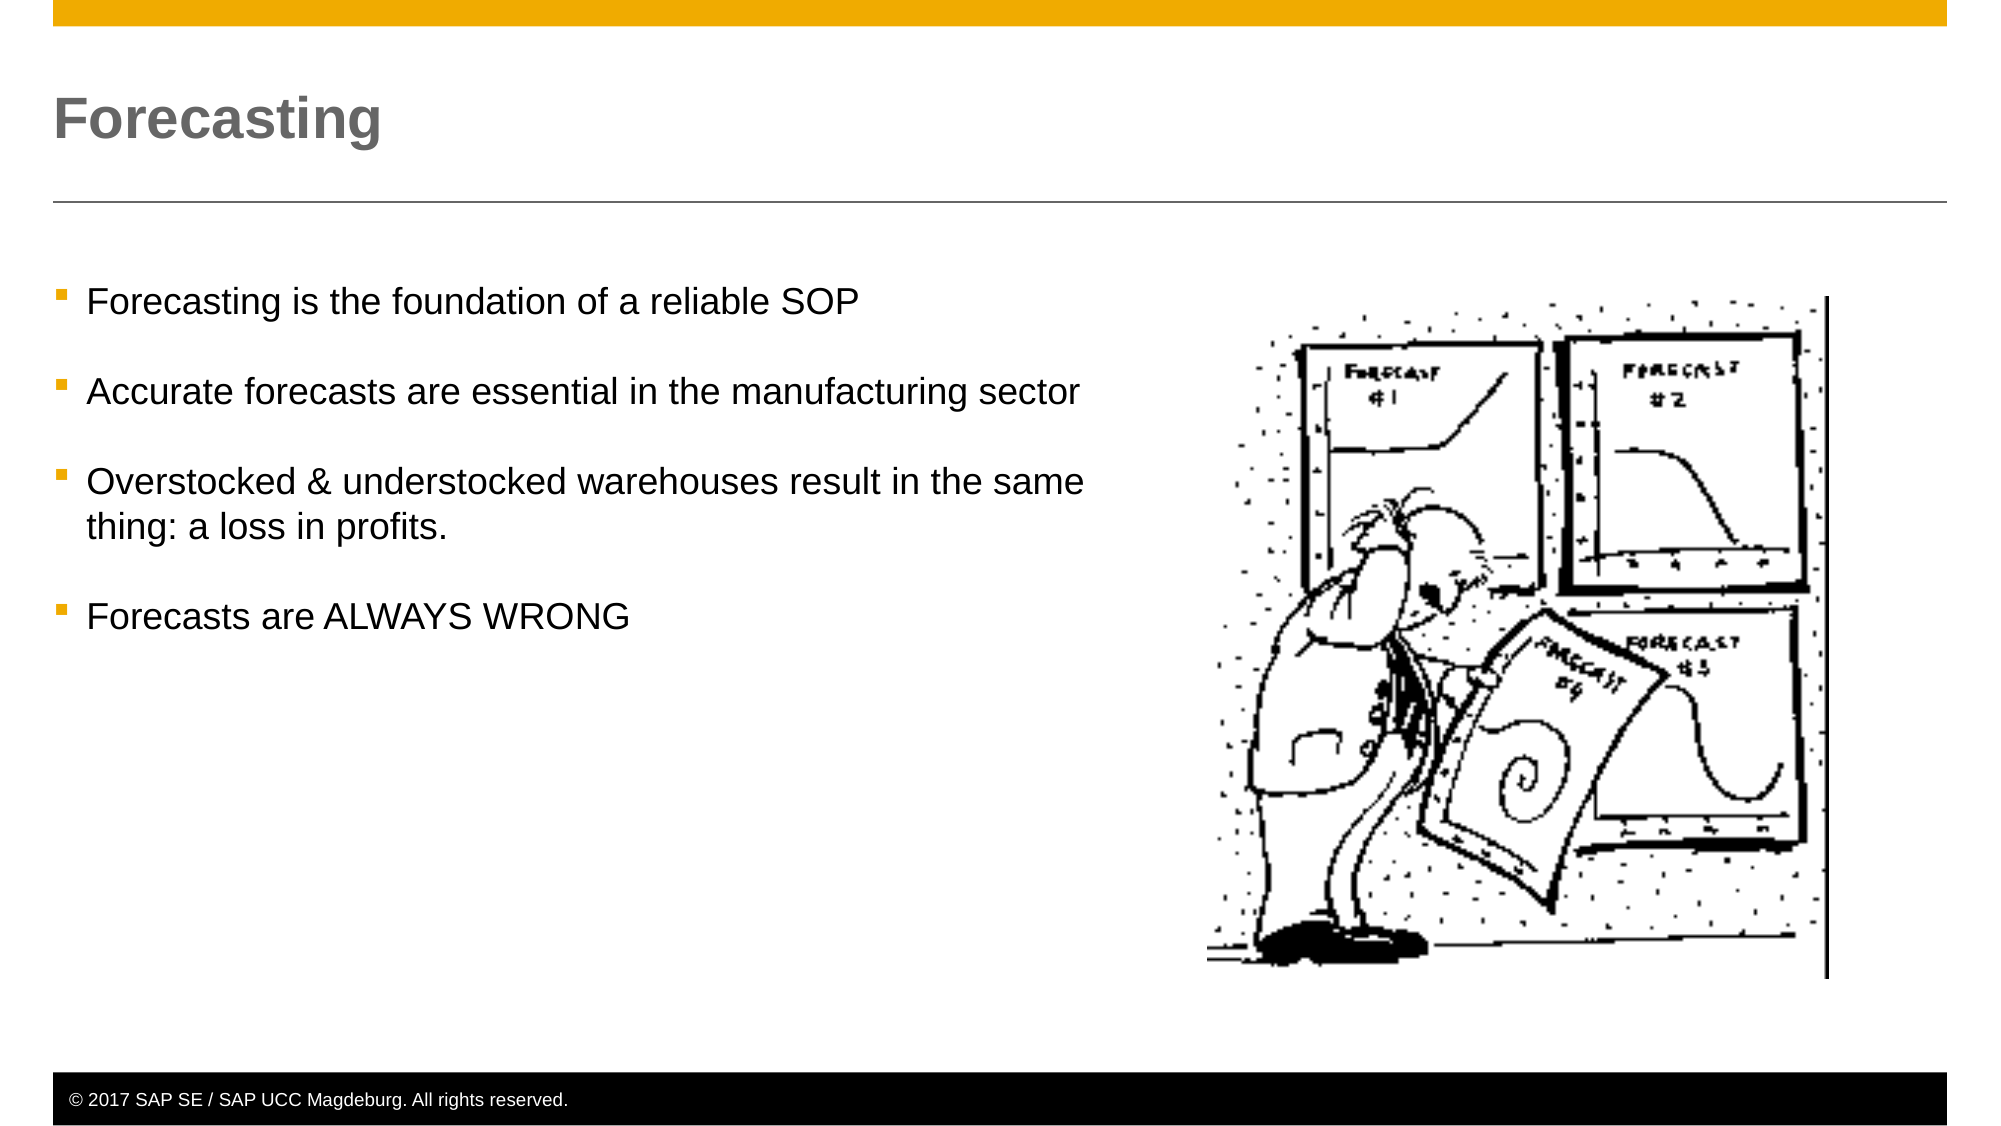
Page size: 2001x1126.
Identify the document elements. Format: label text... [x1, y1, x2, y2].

picture [1207, 296, 1830, 979]
title Forecasting [53, 53, 1947, 178]
list Forecasting is the foundation of a reliable SOP Accurate forecasts are essential in the manufacturing sector Overstocked & understocked warehouses result in the same thing: a loss in profits. Forecasts are ALWAYS WRONG [53, 277, 1157, 998]
